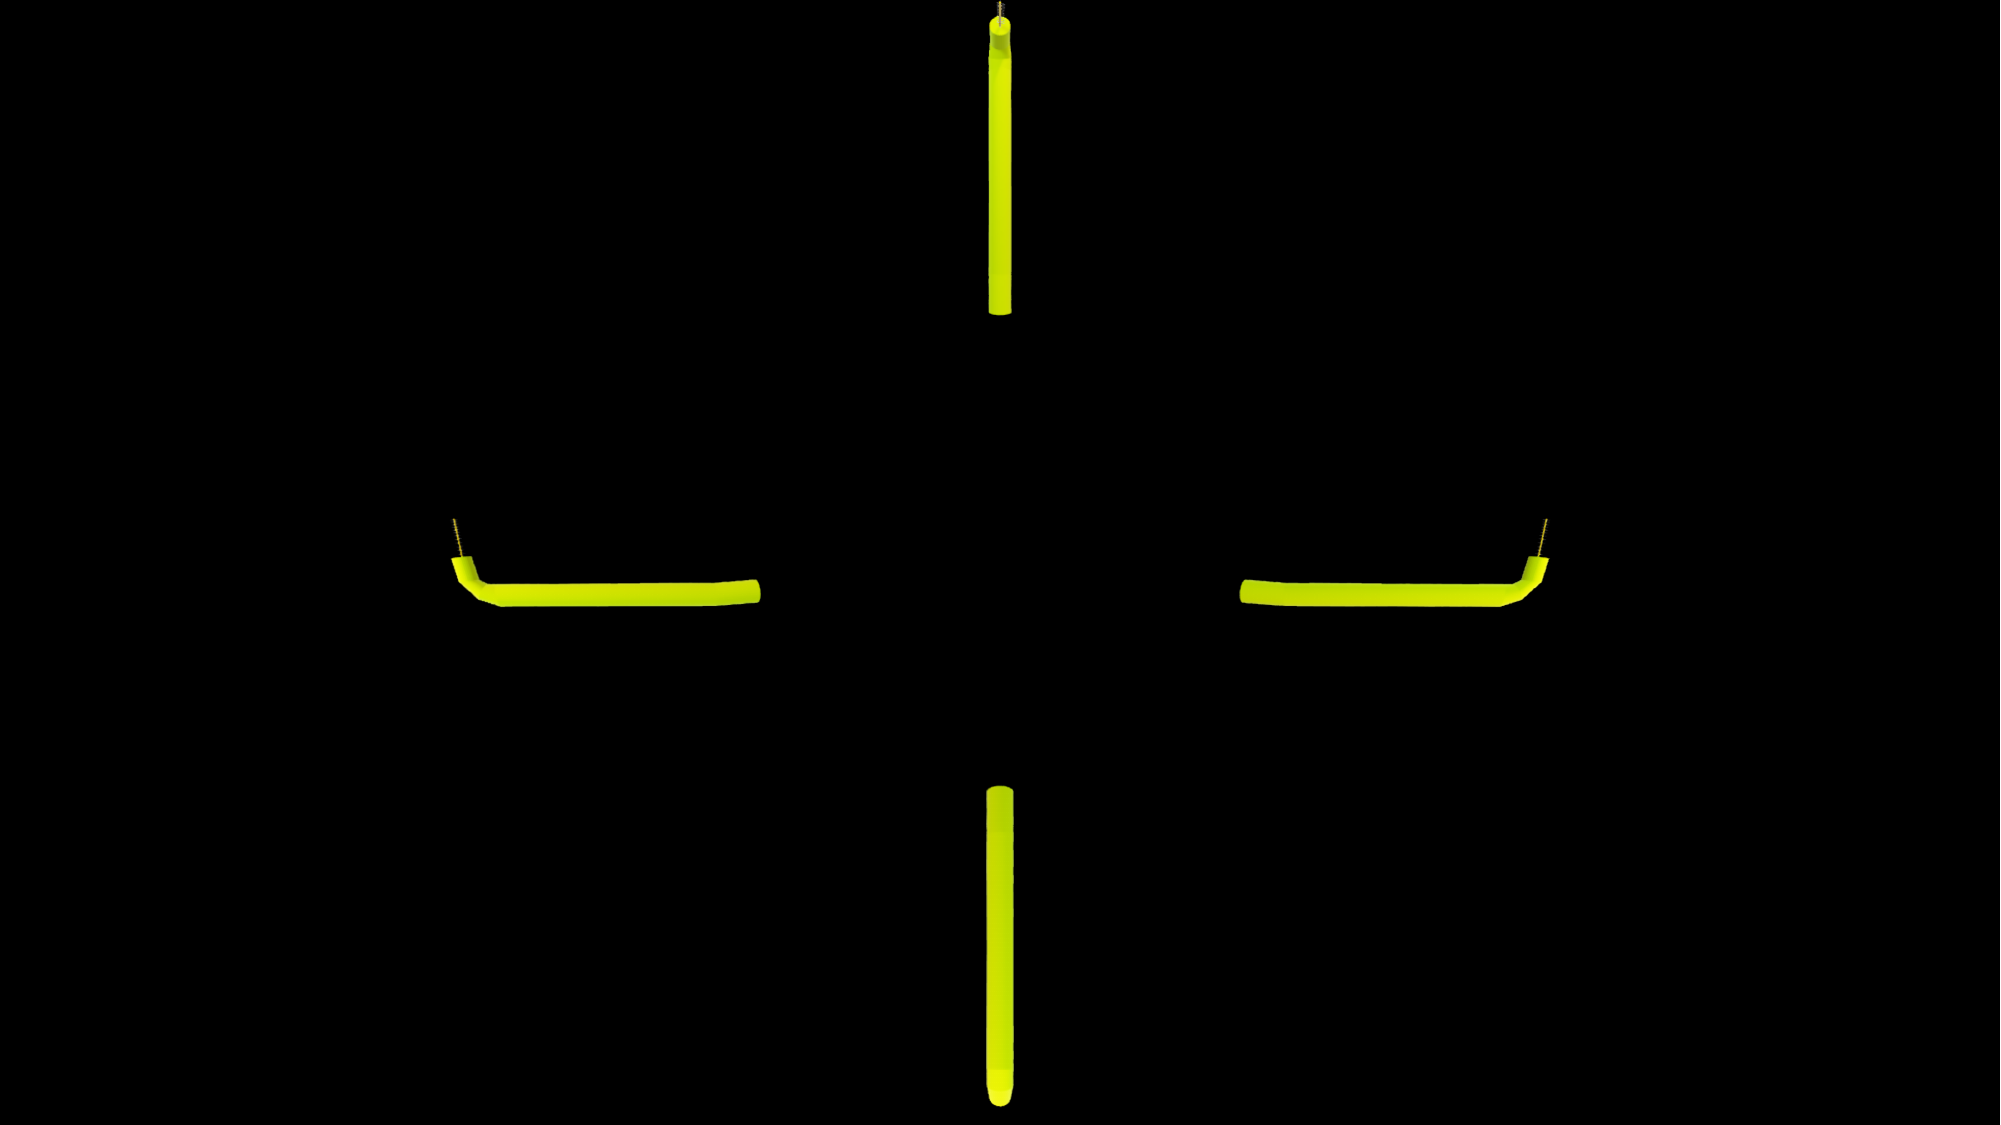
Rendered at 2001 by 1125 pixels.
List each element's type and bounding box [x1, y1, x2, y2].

picture [988, 0, 1012, 340]
picture [987, 785, 1013, 1125]
picture [447, 518, 761, 608]
picture [1240, 518, 1554, 608]
